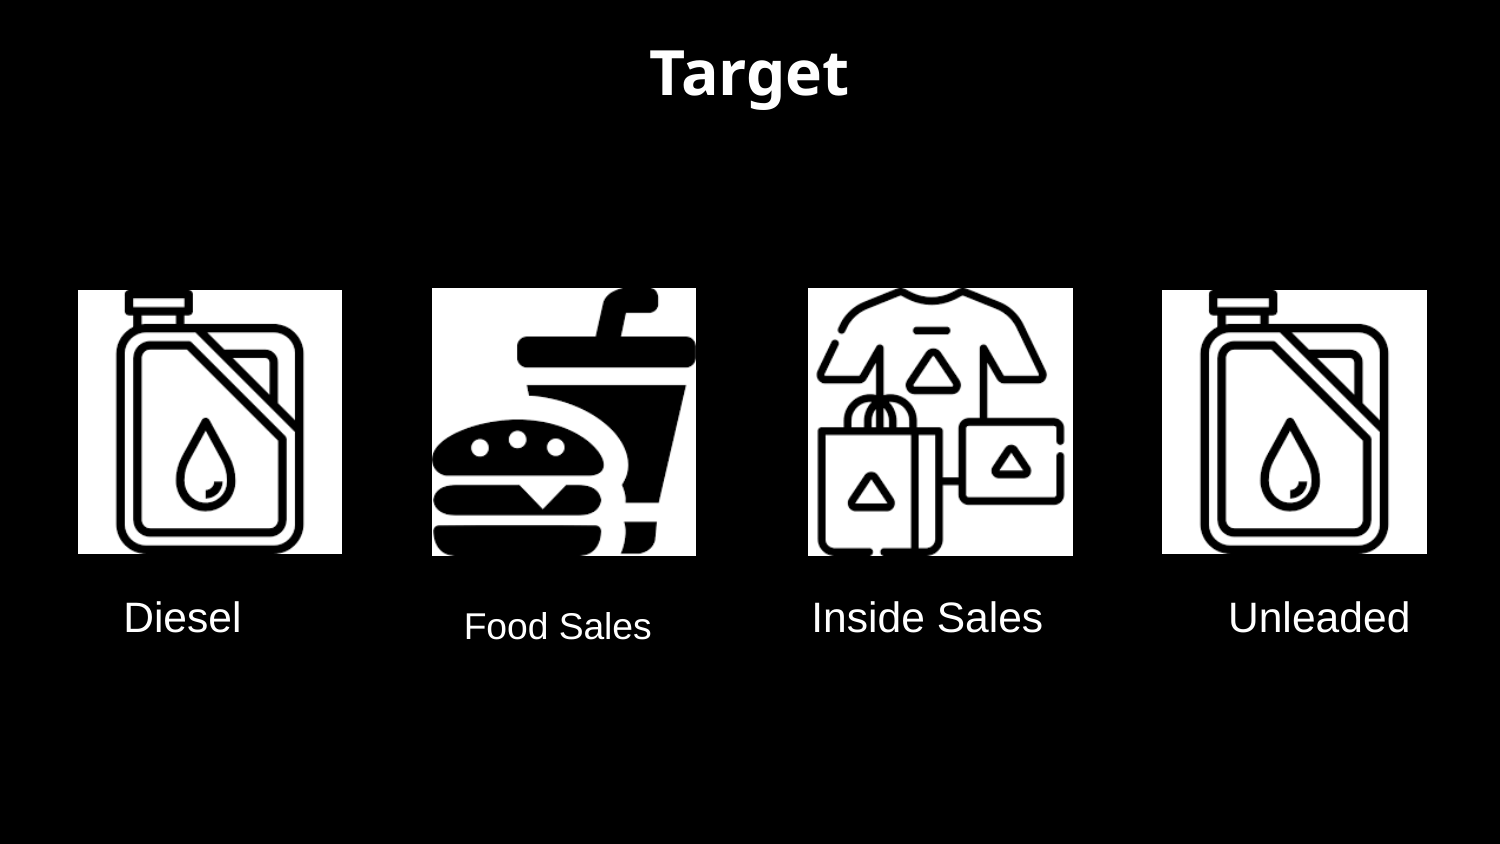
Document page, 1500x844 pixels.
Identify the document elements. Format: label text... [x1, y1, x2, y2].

picture [432, 288, 697, 556]
list Food Sales [382, 553, 768, 669]
text_box Unleaded [1138, 579, 1500, 658]
picture [808, 288, 1073, 556]
text_box Inside Sales [796, 579, 1124, 658]
text_box Diesel [33, 579, 342, 707]
title Target [51, 18, 1449, 113]
picture [77, 289, 342, 554]
picture [1162, 289, 1427, 554]
